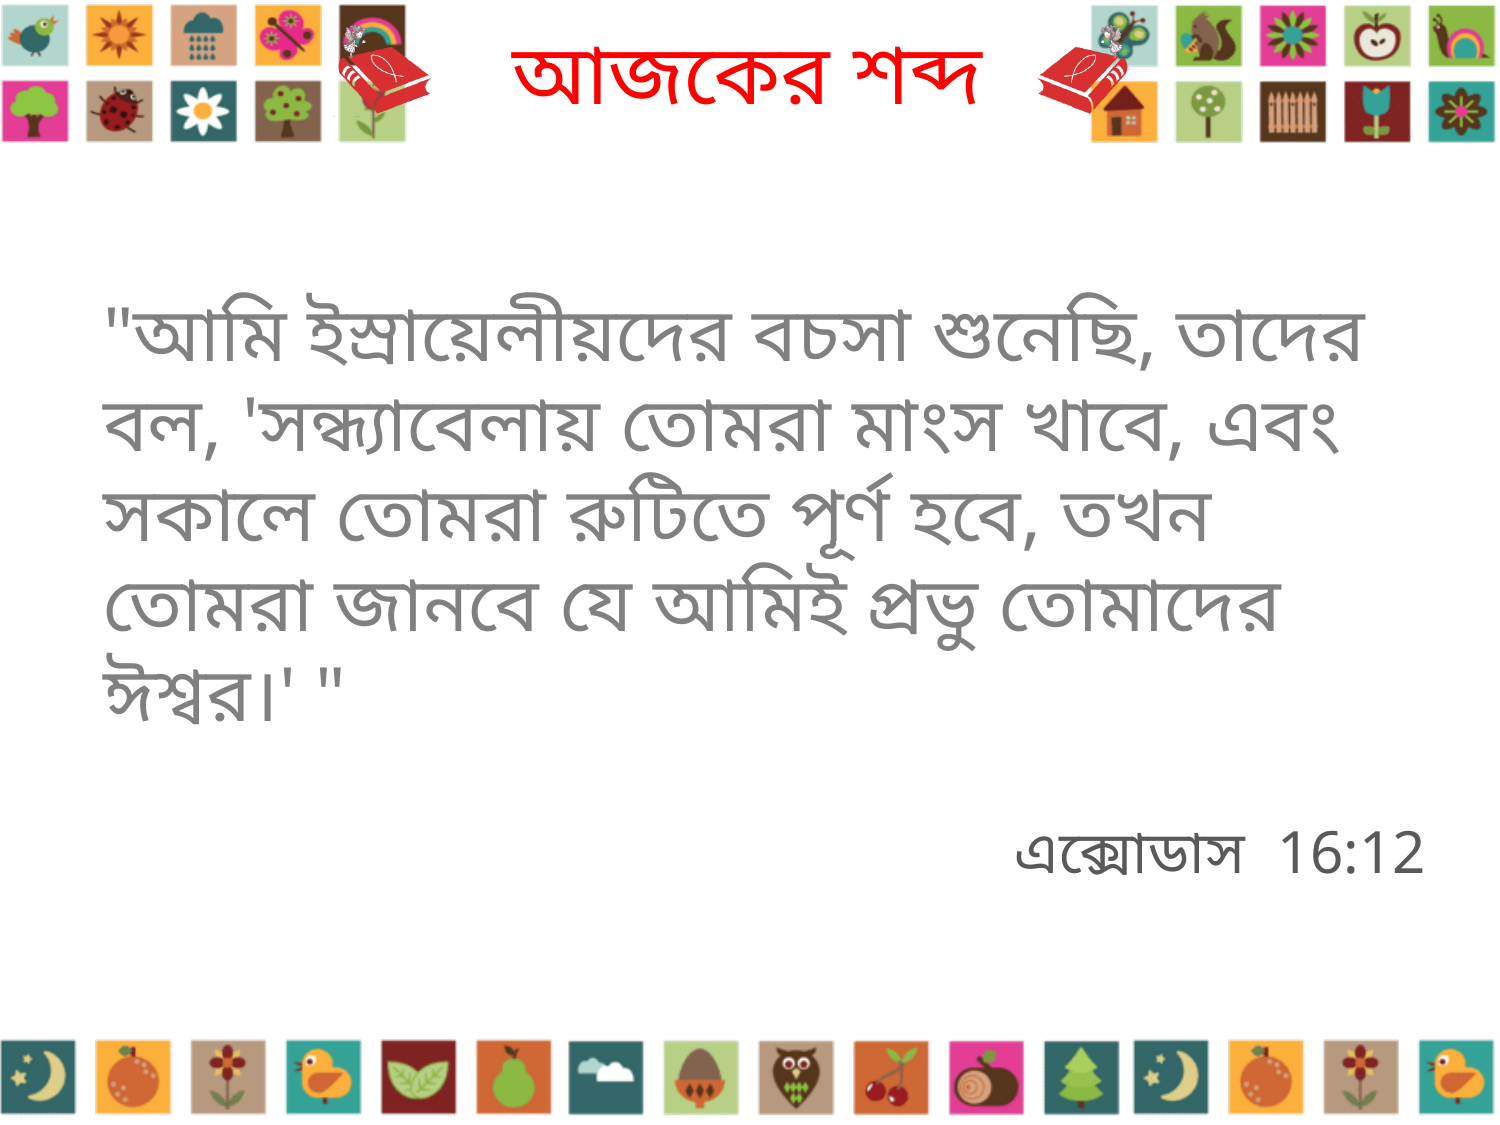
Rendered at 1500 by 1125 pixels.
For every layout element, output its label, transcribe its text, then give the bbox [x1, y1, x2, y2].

picture [0, 3, 463, 150]
picture [1005, 3, 1500, 150]
text_box "আমি ইস্রায়েলীয়দের বচসা শুনেছি, তাদের বল, 'সন্ধ্যাবেলায় তোমরা মাংস খাবে, এবং সকালে তোমরা রুটিতে পূর্ণ হবে, তখন তোমরা জানবে যে আমিই প্রভু তোমাদের ঈশ্বর।' " [88, 278, 1436, 744]
text_box আজকের শব্দ [425, 13, 1078, 129]
text_box এক্সোডাস 16:12 [808, 807, 1441, 893]
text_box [0, 1028, 1500, 1118]
